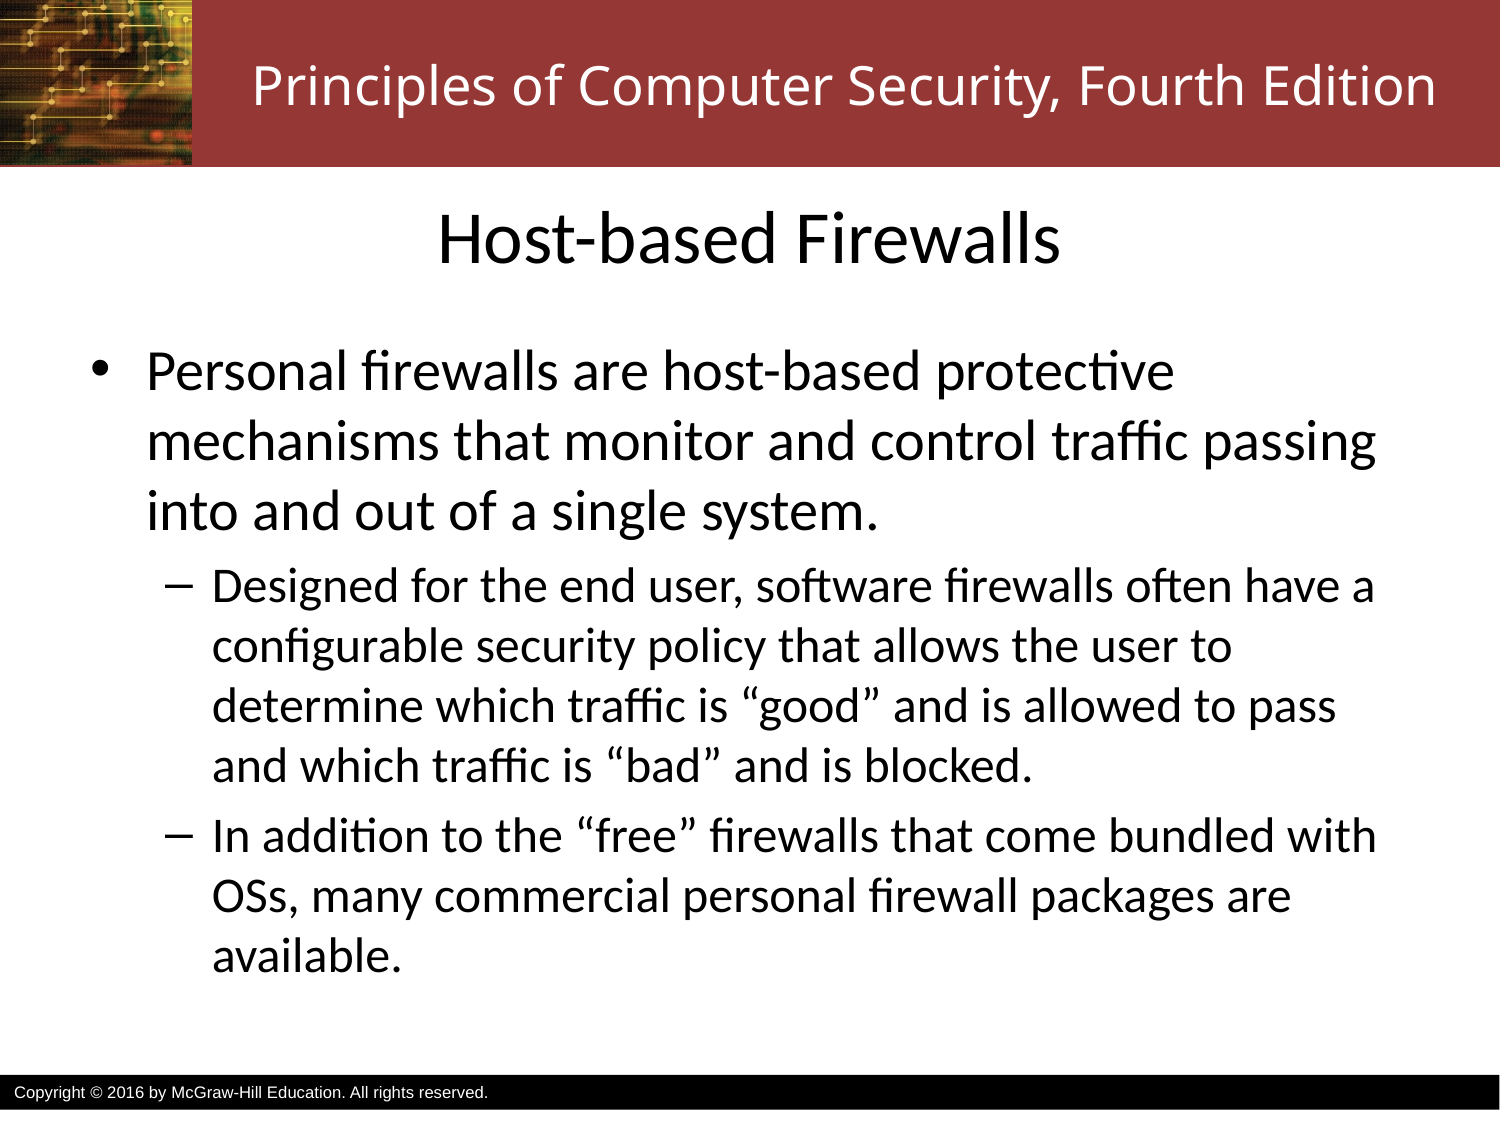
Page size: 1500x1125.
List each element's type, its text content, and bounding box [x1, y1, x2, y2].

picture [0, 0, 192, 165]
list Personal firewalls are host-based protective mechanisms that monitor and control traffic passing into and out of a single system. Designed for the end user, software firewalls often have a configurable security policy that allows the user to determine which traffic is “good” and is allowed to pass and which traffic is “bad” and is blocked. In addition to the “free” firewalls that come bundled with OSs, many commercial personal firewall packages are available. [75, 324, 1425, 1005]
title Host-based Firewalls [75, 181, 1425, 324]
